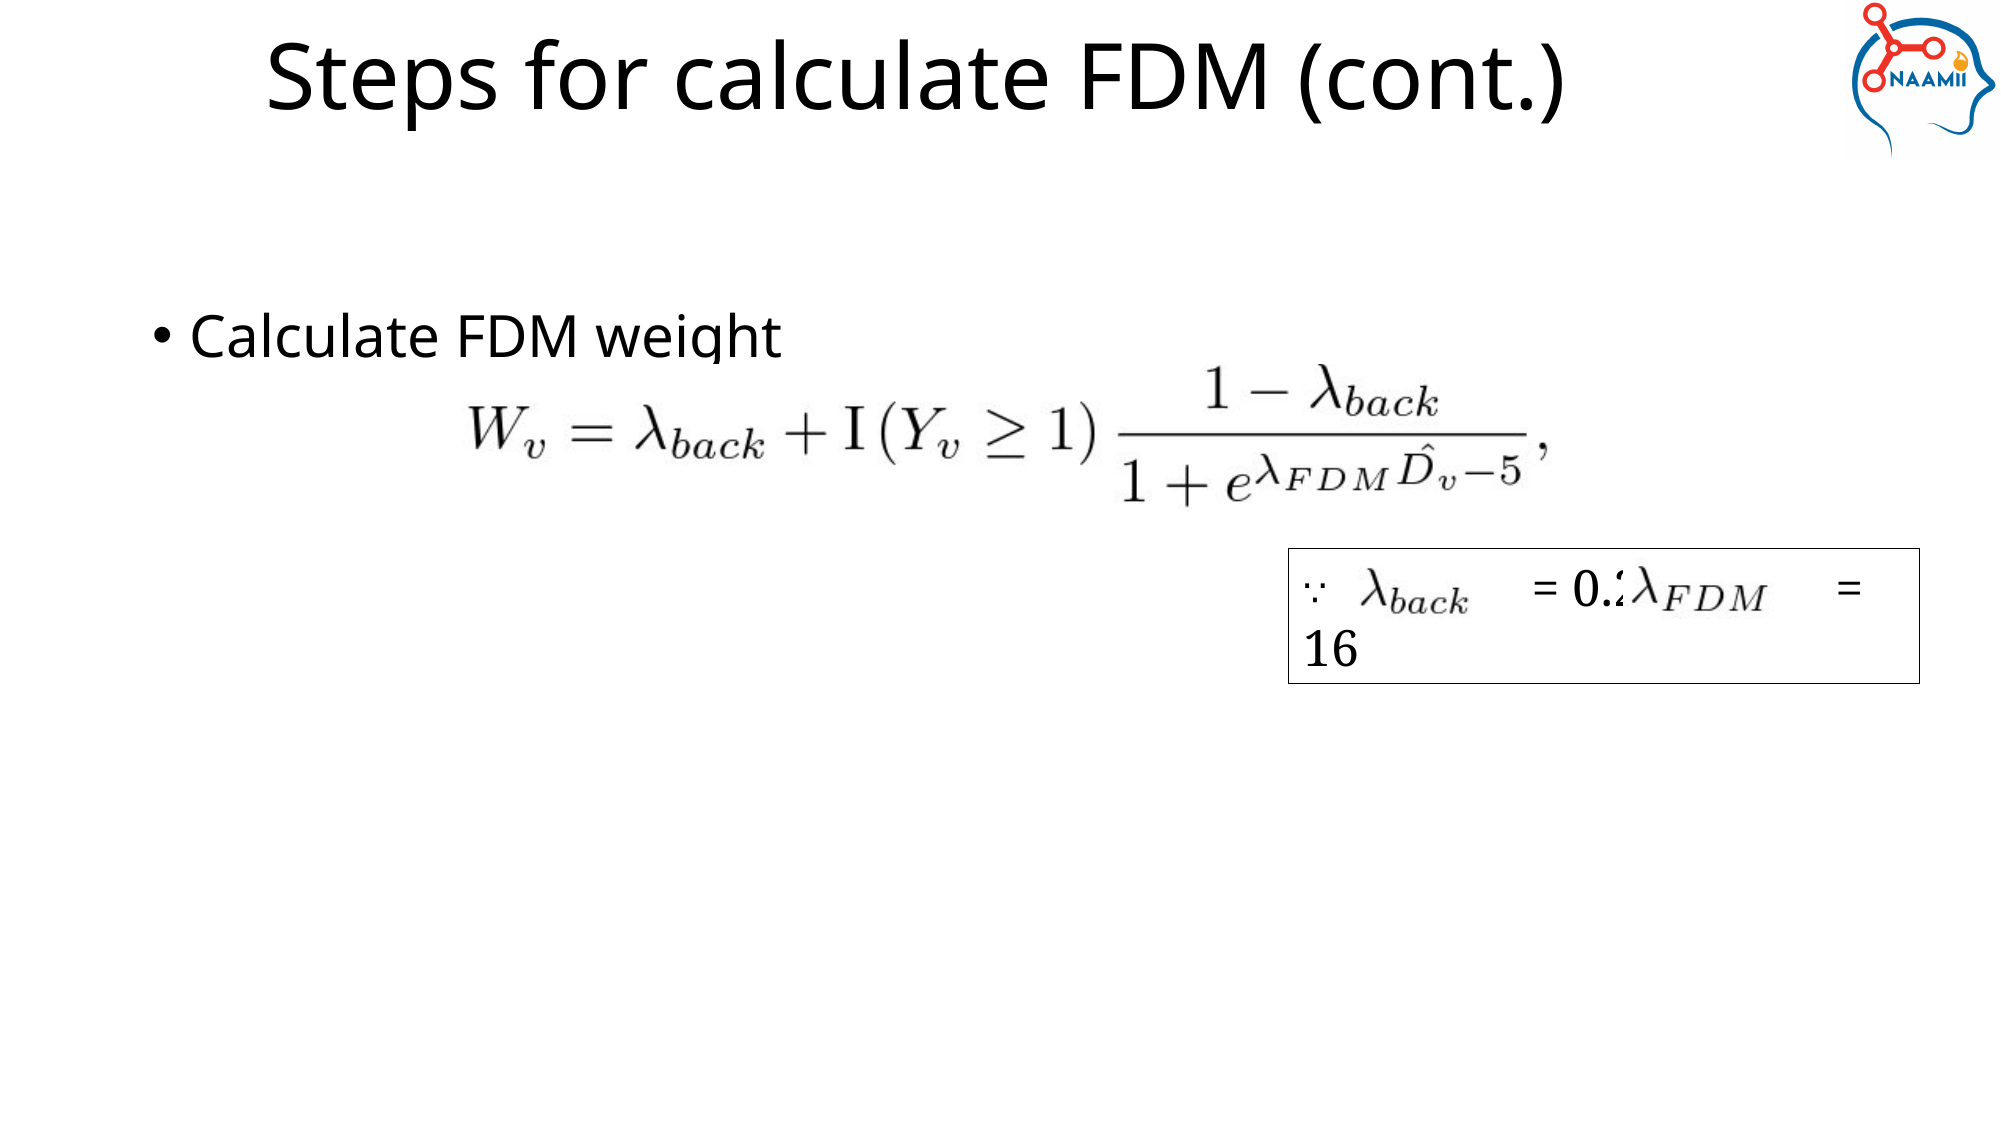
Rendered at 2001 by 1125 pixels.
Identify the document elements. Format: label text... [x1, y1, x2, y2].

title Steps for calculate FDM (cont.) [0, 0, 1833, 191]
picture [1622, 557, 1774, 620]
text_box ∵ = 0.2, = 16 [1288, 548, 1920, 684]
picture [1346, 554, 1484, 623]
list Calculate FDM weight [137, 299, 1863, 1014]
picture [451, 364, 1553, 511]
picture [1844, 0, 2000, 159]
